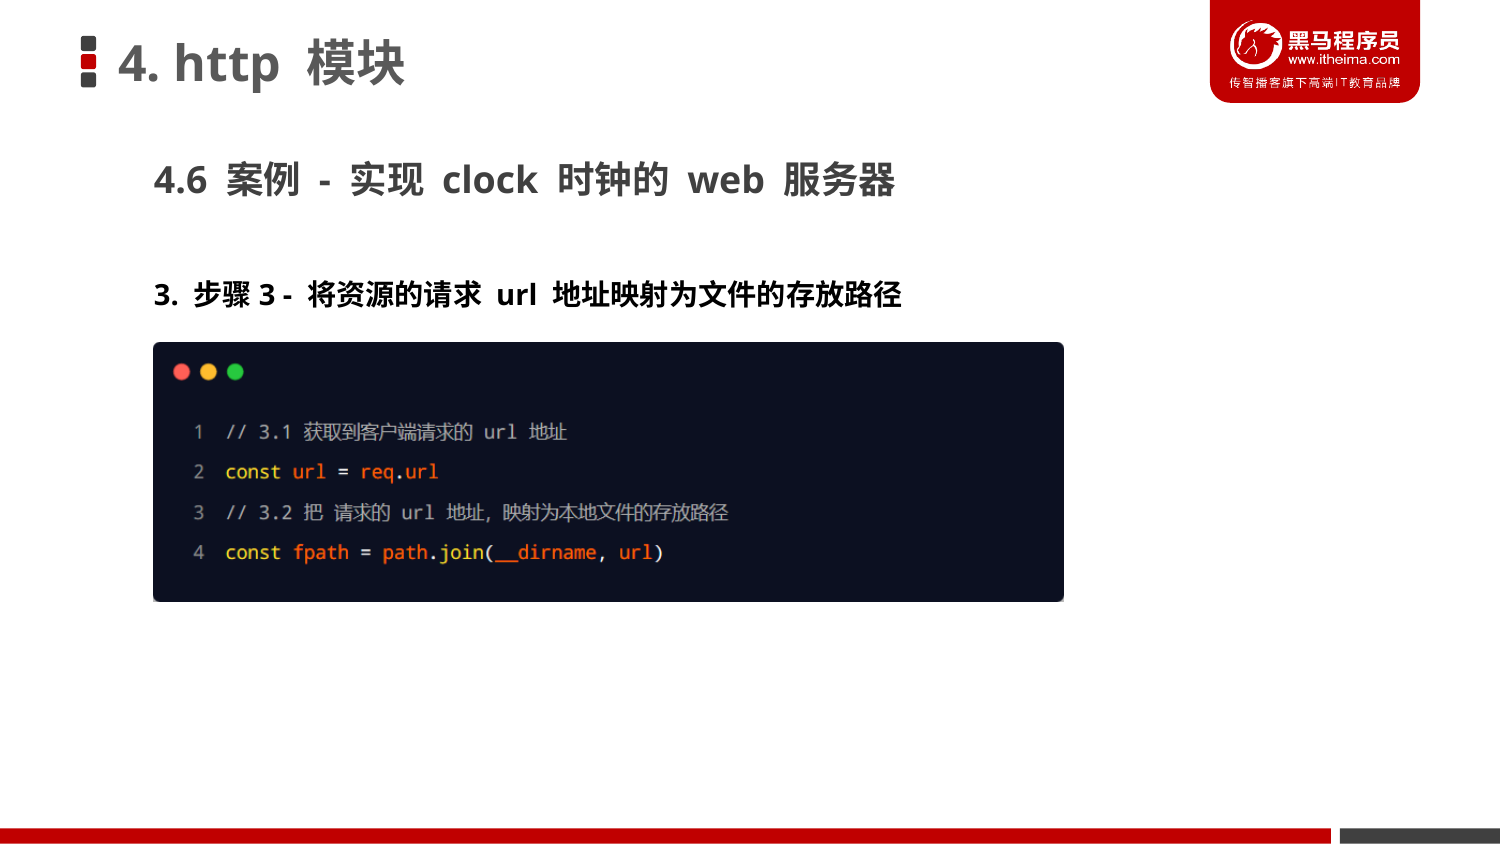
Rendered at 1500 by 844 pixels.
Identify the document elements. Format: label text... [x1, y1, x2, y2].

title 4. http 模块 [103, 0, 1209, 130]
text_box 3. 步骤3 - 将资源的请求 url 地址映射为文件的存放路径 [139, 273, 1204, 320]
picture [153, 342, 1064, 602]
picture [1211, 11, 1419, 97]
list 4.6 案例 - 实现 clock 时钟的 web 服务器 [139, 153, 1209, 243]
